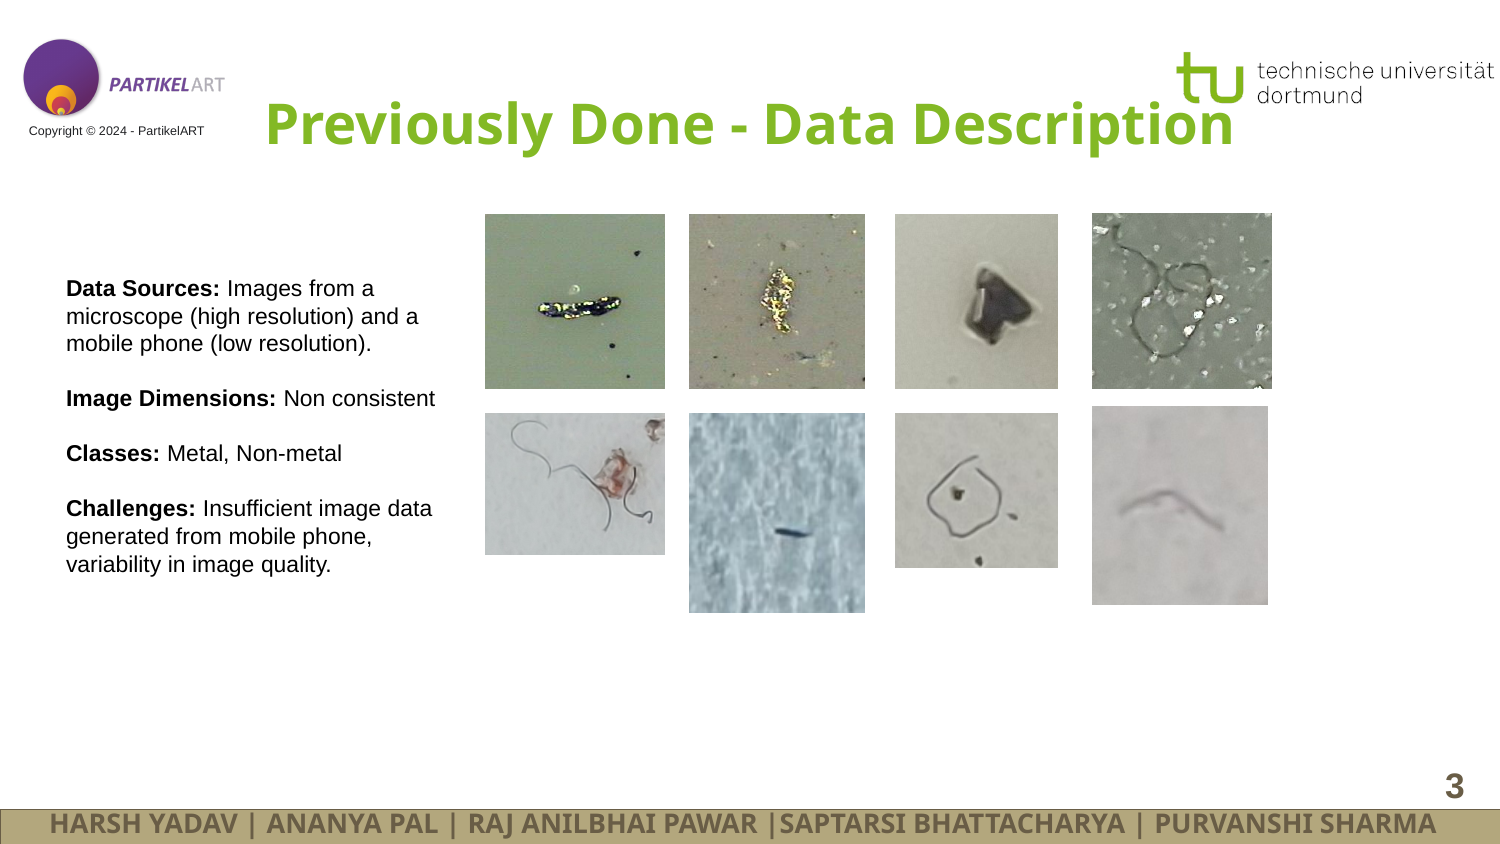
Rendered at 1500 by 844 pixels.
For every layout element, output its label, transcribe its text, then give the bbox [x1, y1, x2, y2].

text_box Data Sources: Images from a microscope (high resolution) and a mobile phone (low resolution). Image Dimensions: Non consistent Classes: Metal, Non-metal Challenges: Insufficient image data generated from mobile phone, variability in image quality. [51, 258, 461, 753]
picture [688, 213, 865, 389]
picture [688, 413, 865, 613]
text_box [13, 38, 244, 147]
picture [1092, 213, 1272, 389]
picture [1170, 0, 1500, 173]
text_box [0, 790, 1500, 844]
picture [895, 413, 1058, 569]
slide_number ‹#› [1389, 752, 1480, 789]
picture [485, 213, 665, 389]
picture [1092, 406, 1268, 605]
picture [485, 413, 665, 555]
picture [895, 213, 1058, 389]
title Previously Done - Data Description [51, 72, 1449, 189]
